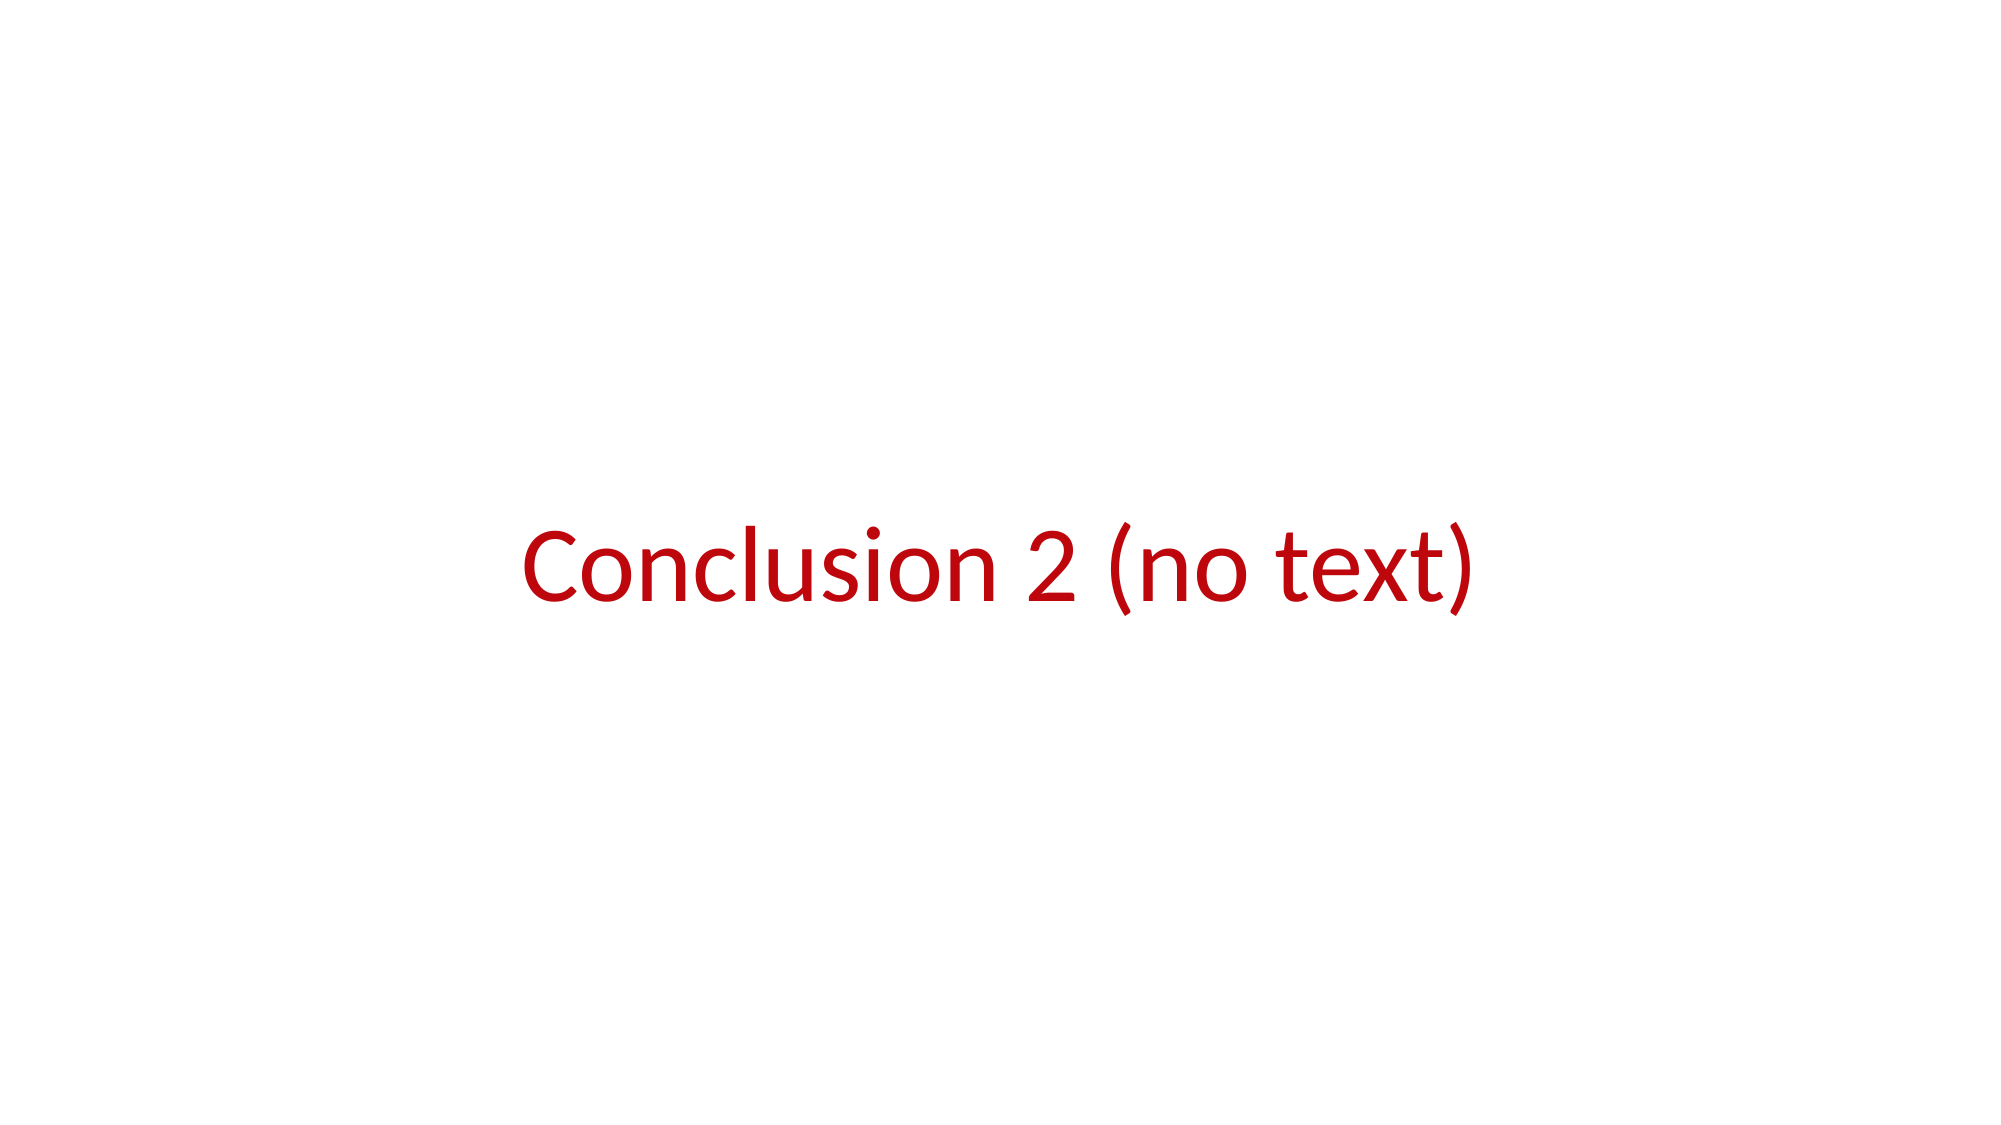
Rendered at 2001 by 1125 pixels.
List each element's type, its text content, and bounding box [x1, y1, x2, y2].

title Conclusion 2 (no text) [39, 500, 1961, 625]
